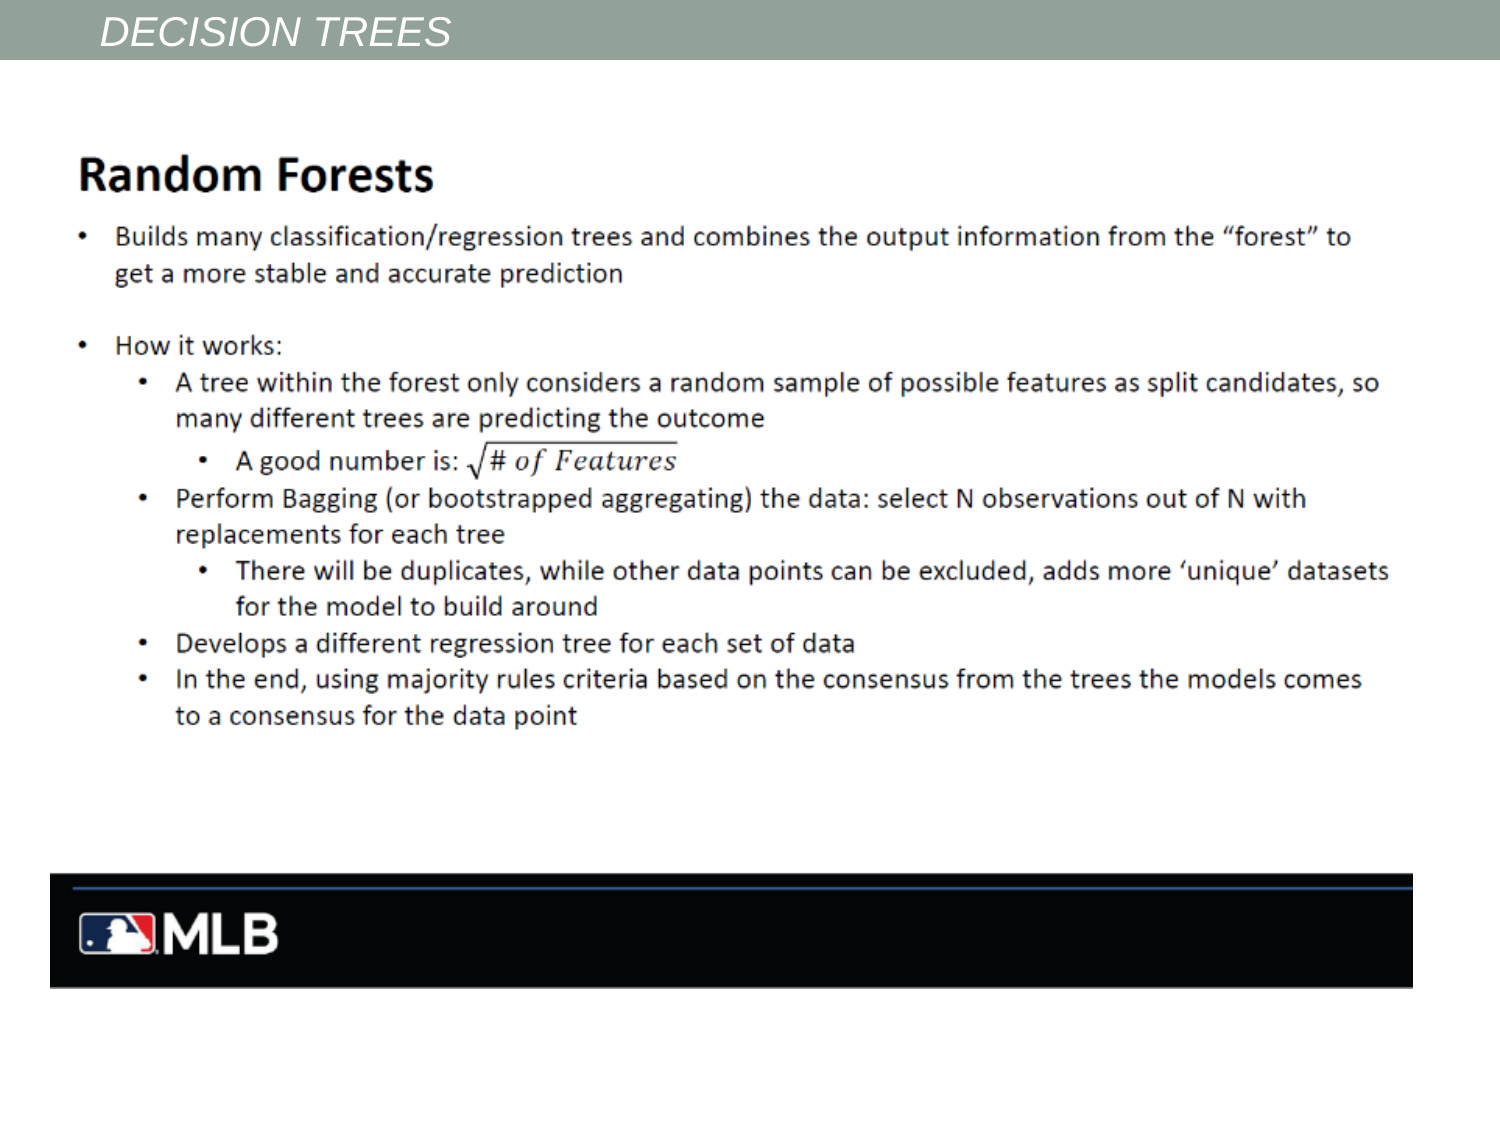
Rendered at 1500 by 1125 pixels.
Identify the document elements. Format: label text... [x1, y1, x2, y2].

text_box DECISION TREES [84, 0, 1338, 62]
picture [49, 124, 1413, 989]
